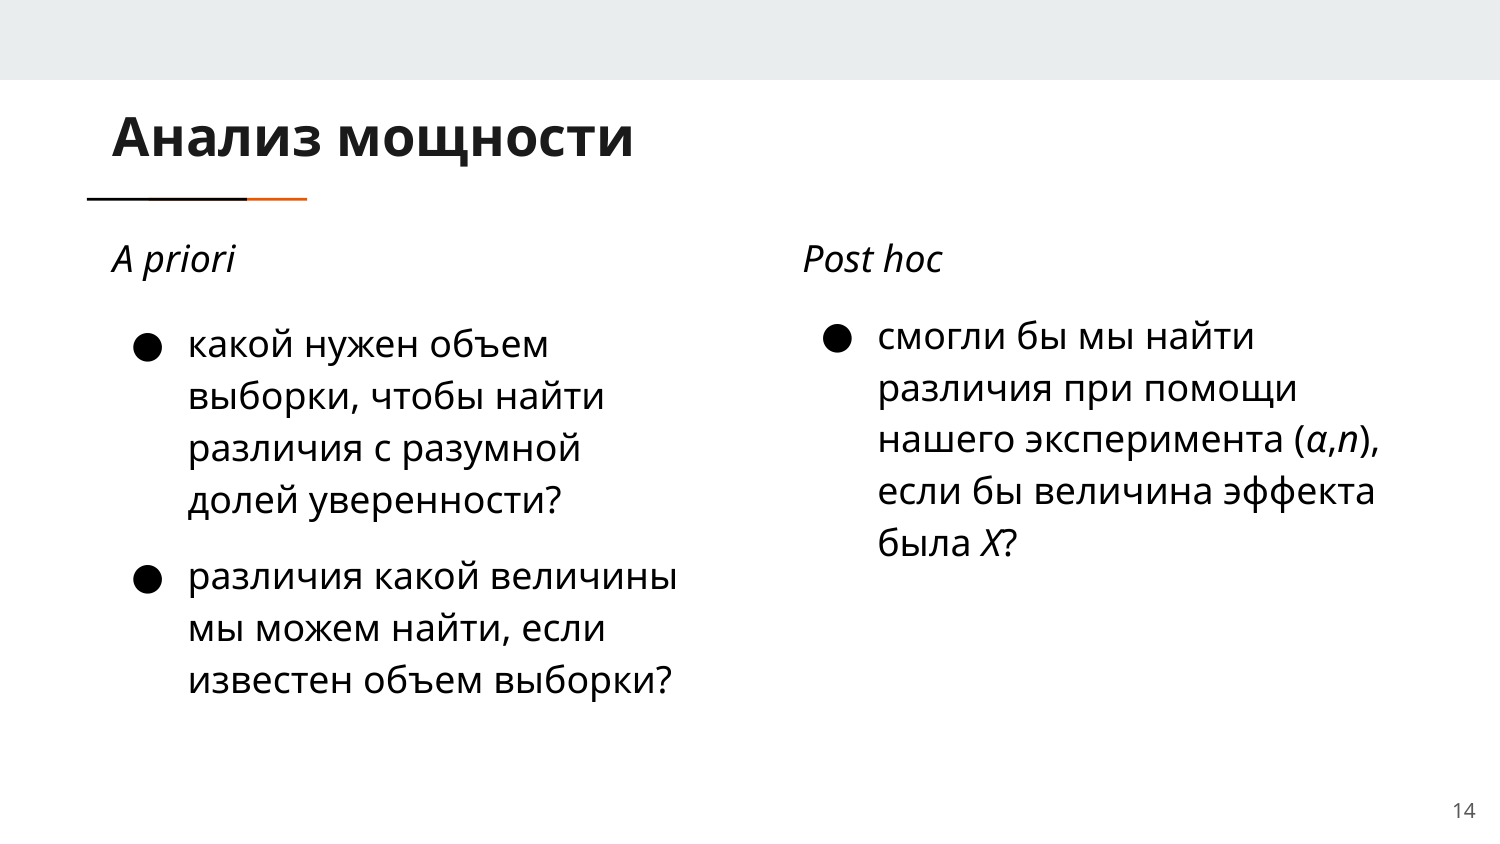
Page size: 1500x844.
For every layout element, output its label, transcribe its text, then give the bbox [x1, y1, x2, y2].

slide_number <number> [1400, 779, 1491, 844]
text_box Post hoc смогли бы мы найти различия при помощи нашего эксперимента (α,n), если бы величина эффекта была X? [787, 213, 1408, 706]
list A priori какой нужен объем выборки, чтобы найти различия с разумной долей уверенности? различия какой величины мы можем найти, если известен объем выборки? [112, 213, 689, 585]
title Анализ мощности [112, 87, 1374, 176]
